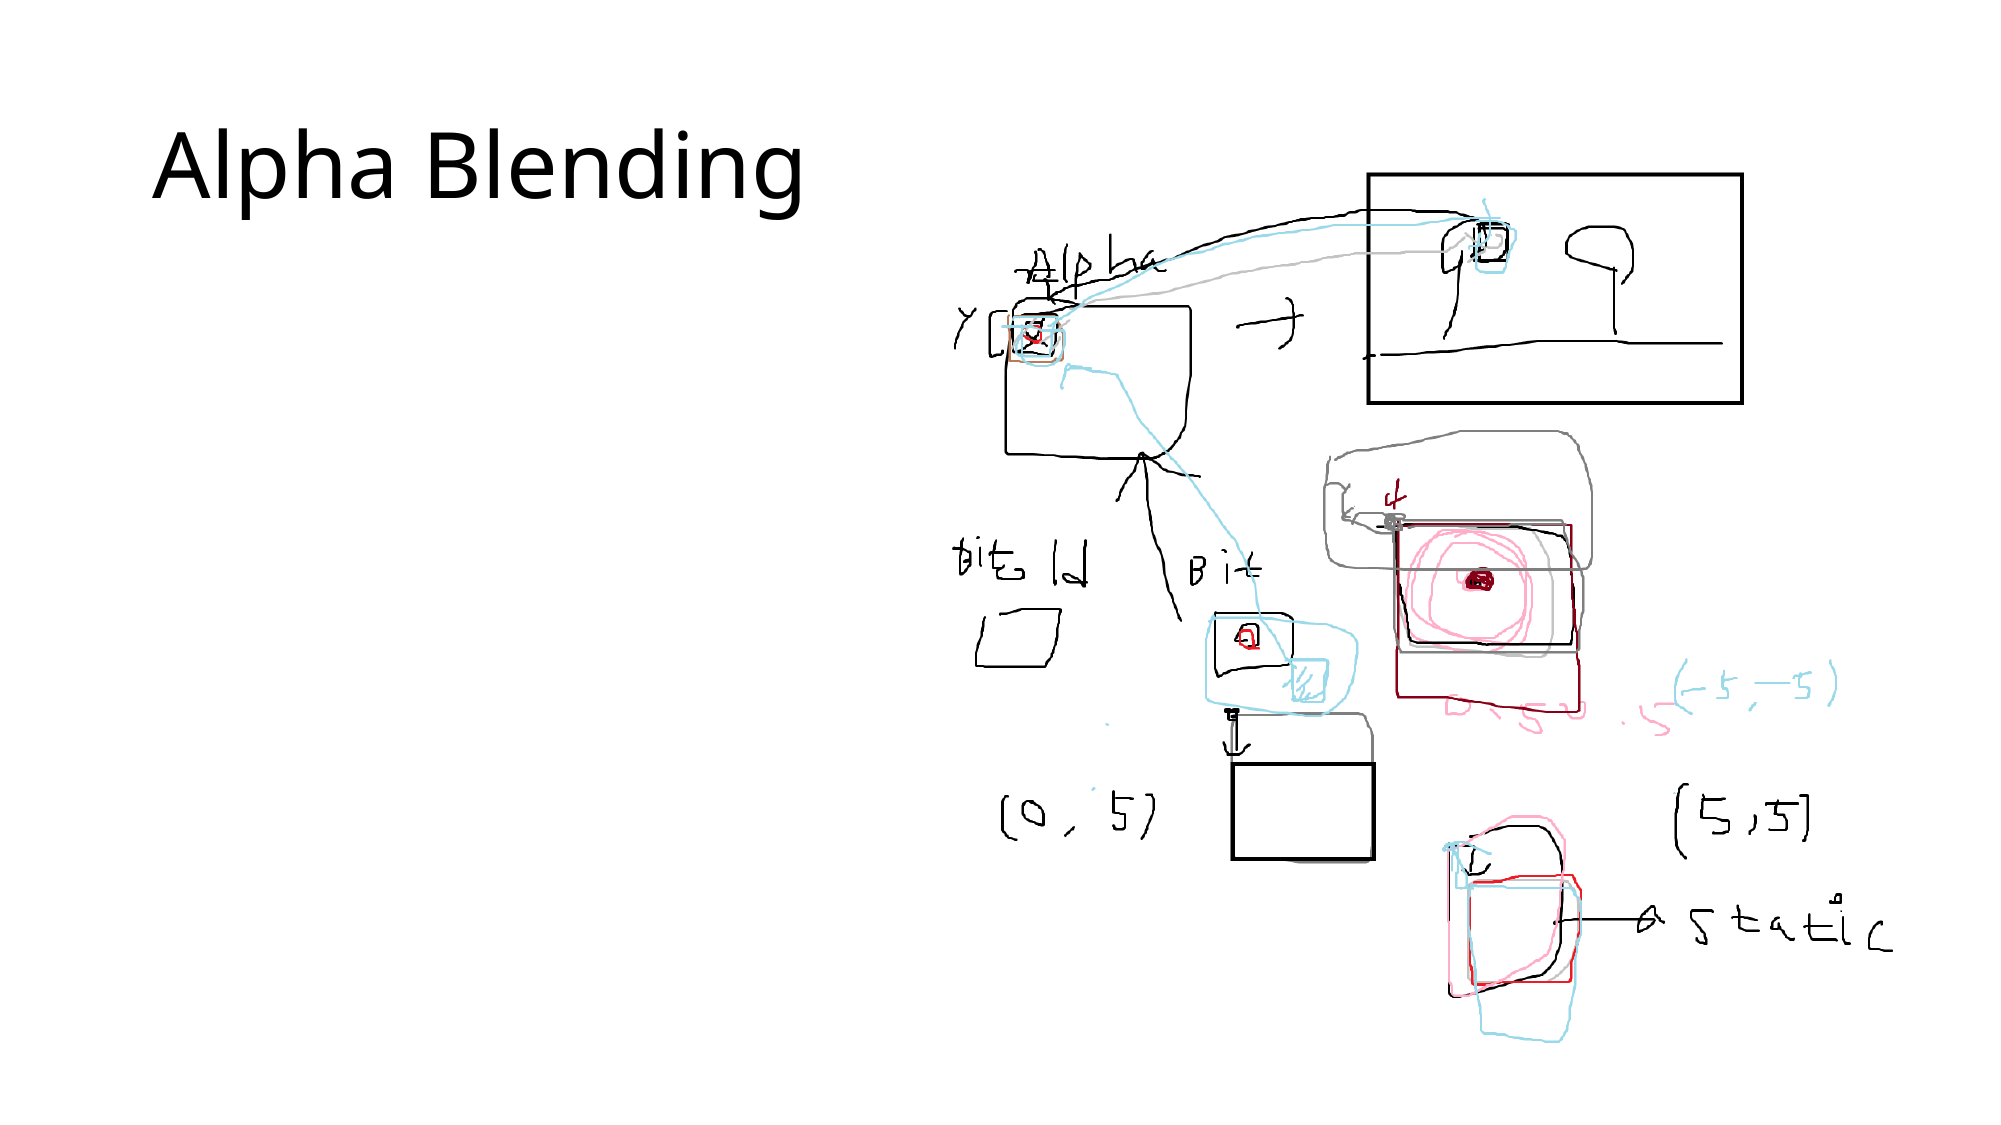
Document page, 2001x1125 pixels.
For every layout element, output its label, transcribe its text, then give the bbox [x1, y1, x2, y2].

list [935, 168, 1920, 1069]
title Alpha Blending [137, 59, 1863, 278]
